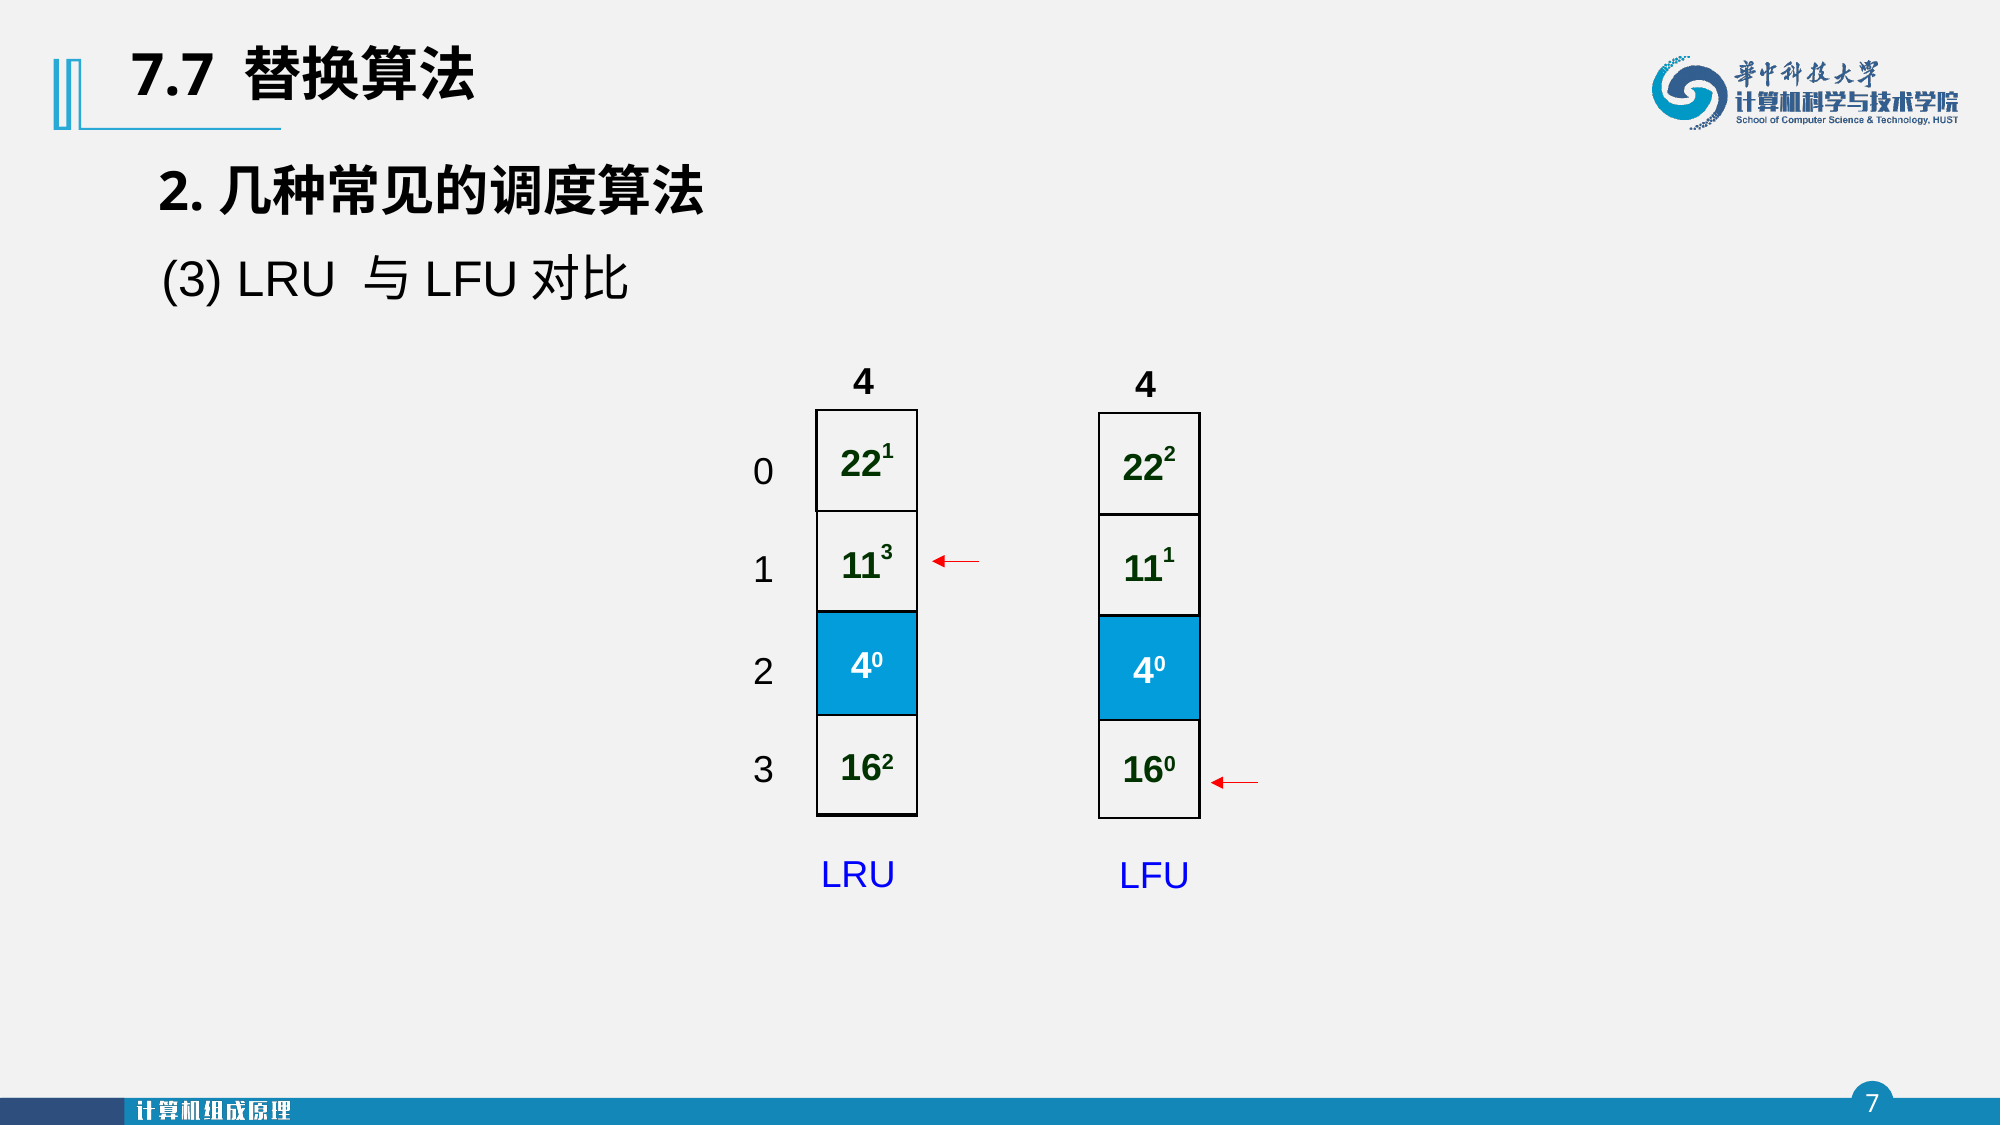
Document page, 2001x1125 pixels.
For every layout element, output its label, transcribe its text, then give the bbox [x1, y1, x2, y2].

text_box [816, 409, 917, 511]
picture [1652, 56, 1678, 81]
text_box 162 [816, 714, 918, 816]
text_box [707, 439, 820, 798]
text_box 4 [1101, 353, 1190, 412]
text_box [1098, 413, 1200, 818]
text_box (3) LRU 与LFU对比 [146, 239, 1242, 315]
text_box LFU [1098, 843, 1211, 903]
text_box LRU [801, 842, 915, 903]
text_box 7.7 替换算法 [116, 26, 834, 128]
picture [1652, 56, 1958, 130]
text_box 4 [819, 349, 908, 409]
text_box [820, 510, 918, 612]
text_box 2.几种常见的调度算法 [143, 149, 722, 229]
text_box 40 [820, 612, 918, 714]
